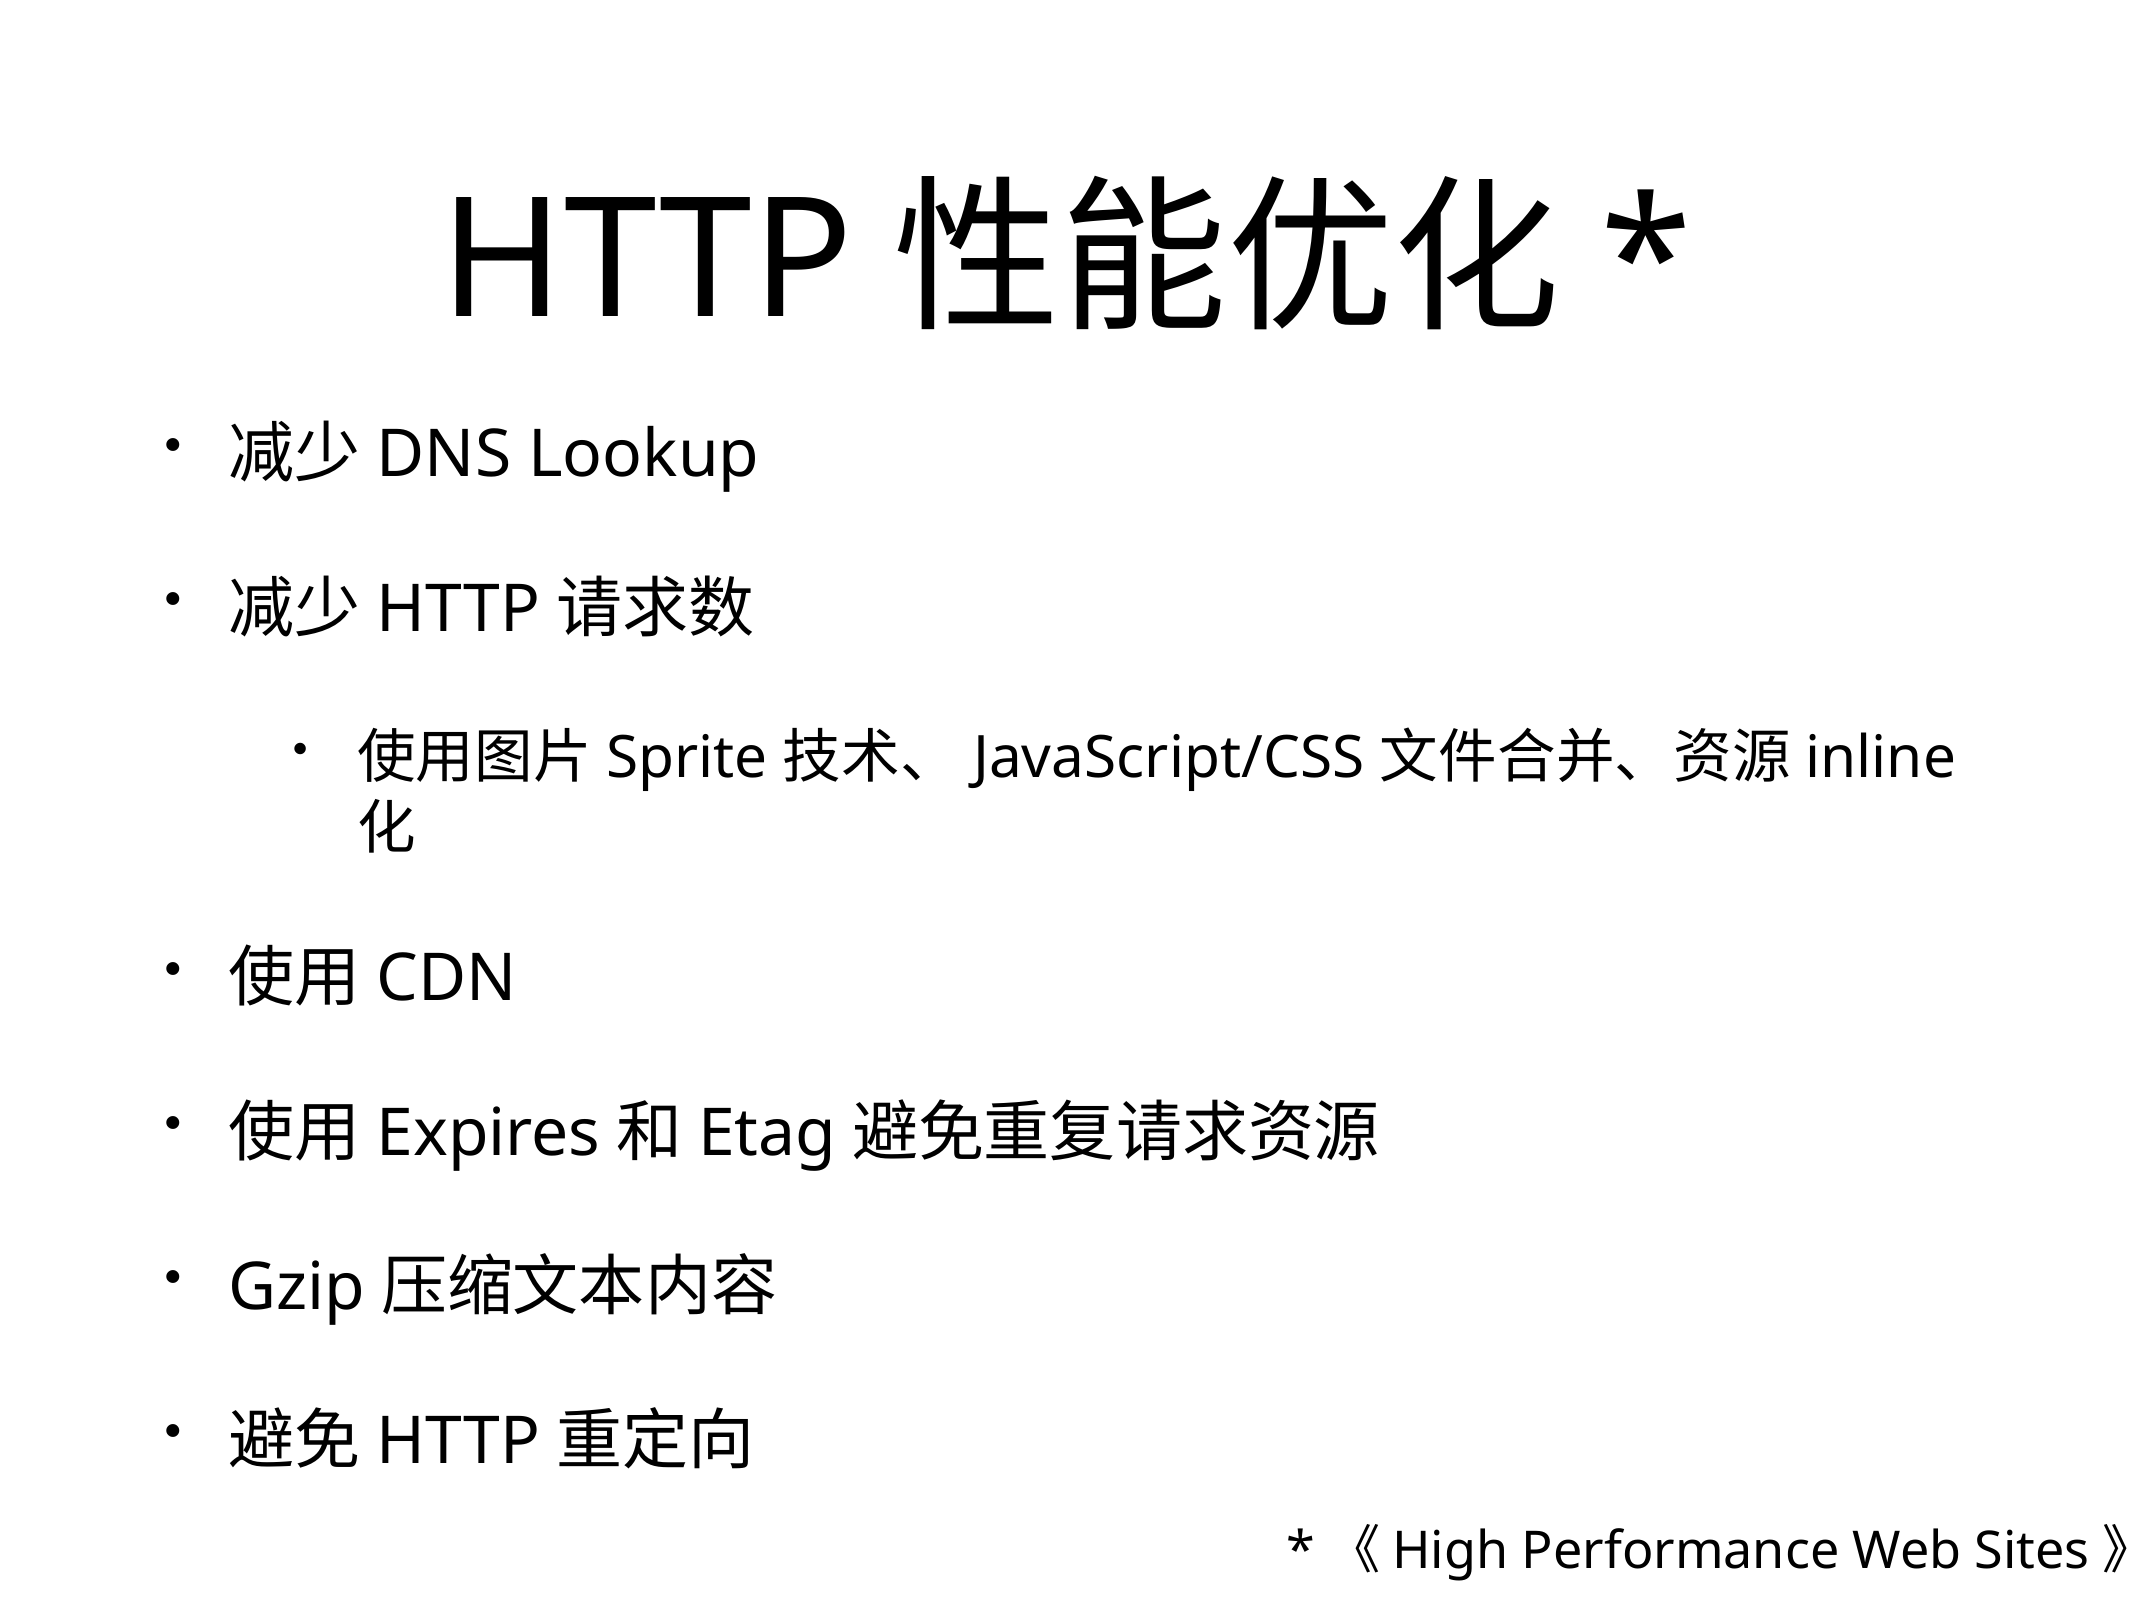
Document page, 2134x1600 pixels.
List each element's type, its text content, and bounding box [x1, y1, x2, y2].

list 减少DNS Lookup 减少HTTP请求数 使用图片Sprite技术、JavaScript/CSS文件合并、资源inline化 使用CDN 使用Expires和Etag避免重复请求资源 Gzip压缩文本内容 避免HTTP重定向 [155, 427, 1978, 1460]
text_box *《High Performance Web Sites》 [1278, 1508, 2134, 1588]
title HTTP性能优化* [155, 72, 1978, 427]
